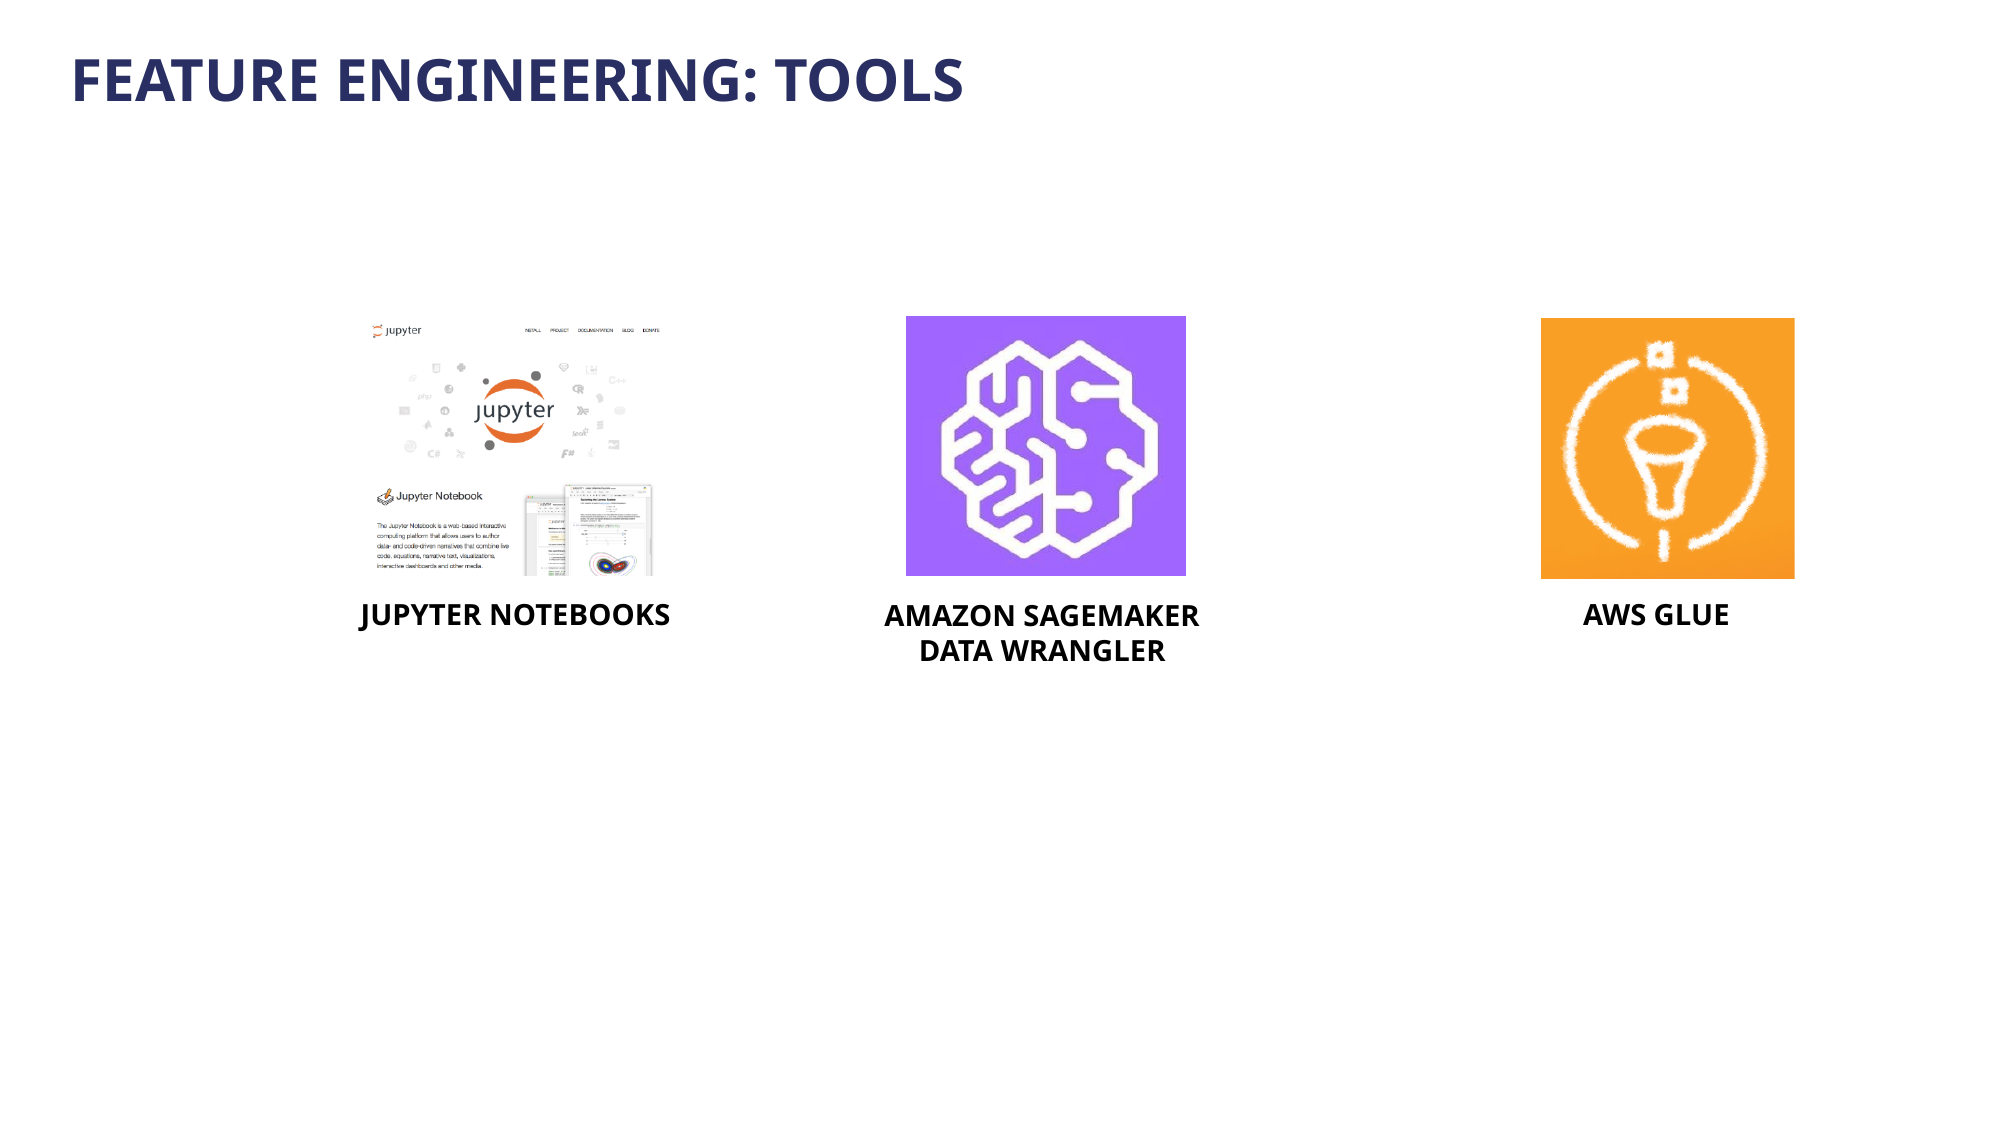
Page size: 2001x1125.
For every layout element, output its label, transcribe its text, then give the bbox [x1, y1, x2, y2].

picture [361, 318, 670, 576]
text_box AMAZON SAGEMAKER DATA WRANGLER [858, 589, 1226, 675]
text_box AWS GLUE [1355, 589, 1958, 639]
picture [1541, 318, 1795, 579]
text_box JUPYTER NOTEBOOKS [332, 589, 699, 639]
text_box FEATURE ENGINEERING: TOOLS [55, 35, 1668, 121]
picture [906, 316, 1186, 576]
